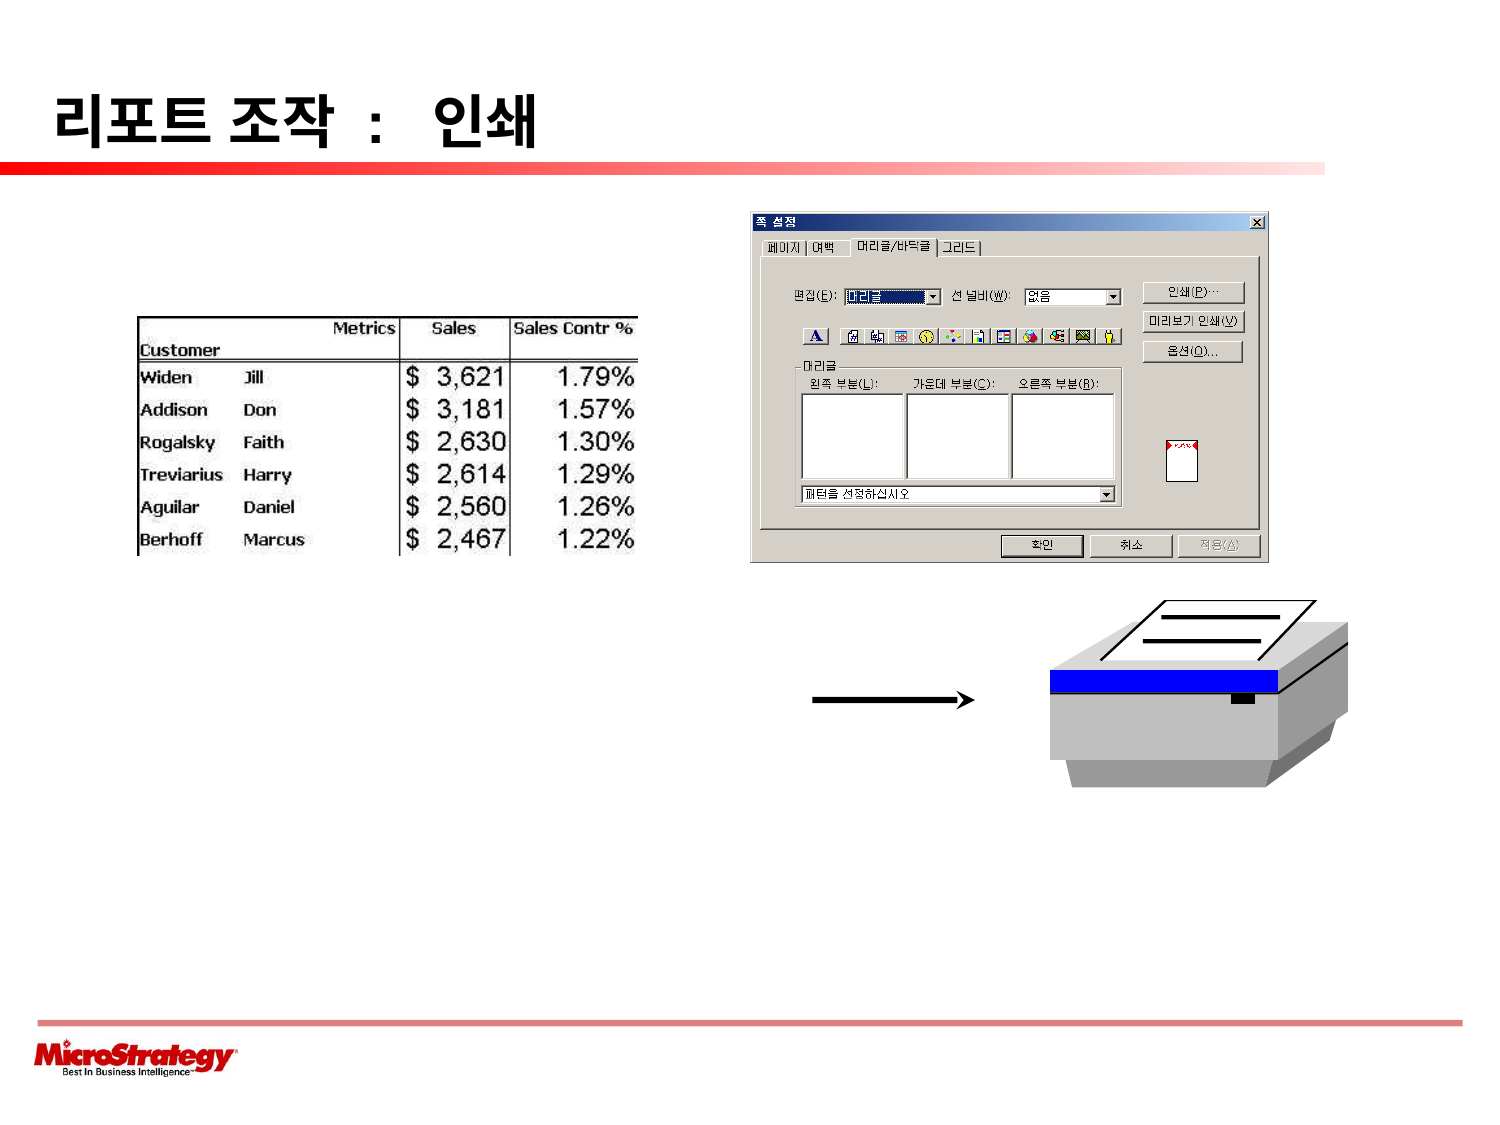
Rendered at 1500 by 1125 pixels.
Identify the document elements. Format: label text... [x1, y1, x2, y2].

picture [749, 211, 1269, 563]
text_box [962, 693, 976, 707]
title 리포트 조작 : 인쇄 [37, 37, 1463, 163]
picture [1049, 599, 1349, 788]
picture [34, 1038, 238, 1077]
picture [137, 315, 638, 556]
